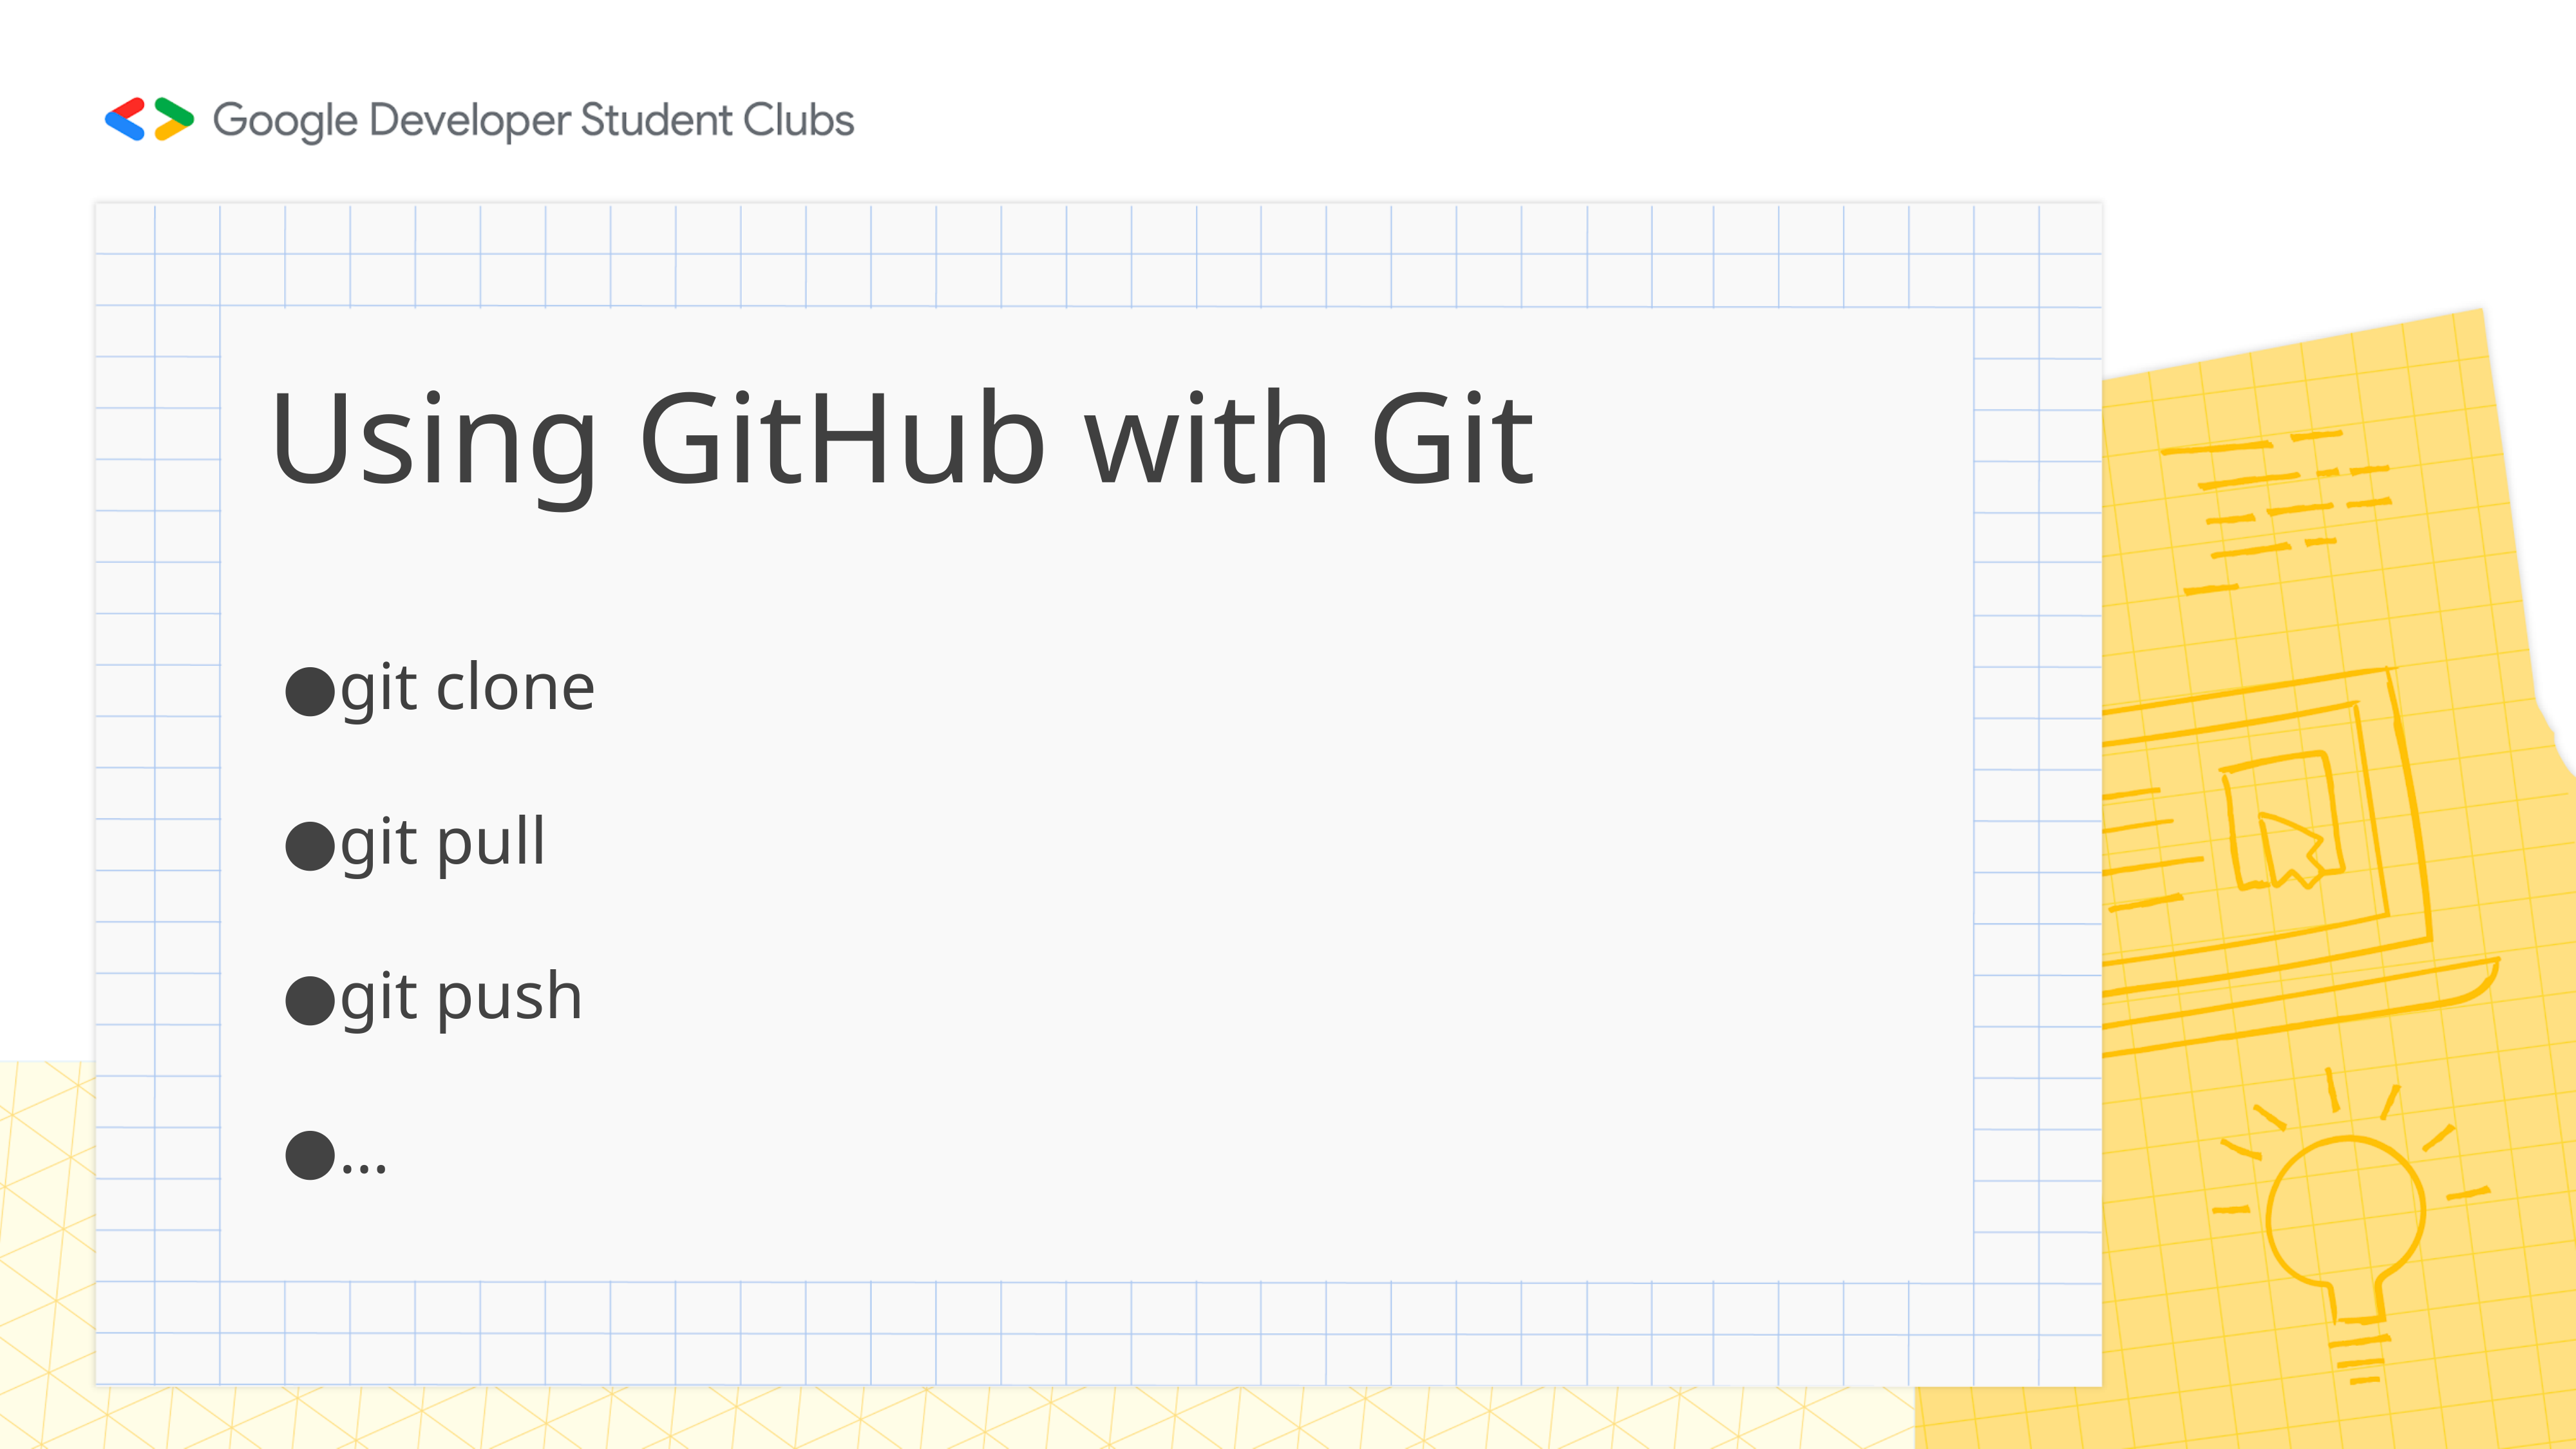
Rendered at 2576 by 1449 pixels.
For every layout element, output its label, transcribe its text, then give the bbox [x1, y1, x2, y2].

picture [0, 0, 2576, 1449]
subtitle git clone git pull git push … [272, 635, 2076, 1449]
title Using GitHub with Git [240, 332, 1777, 626]
